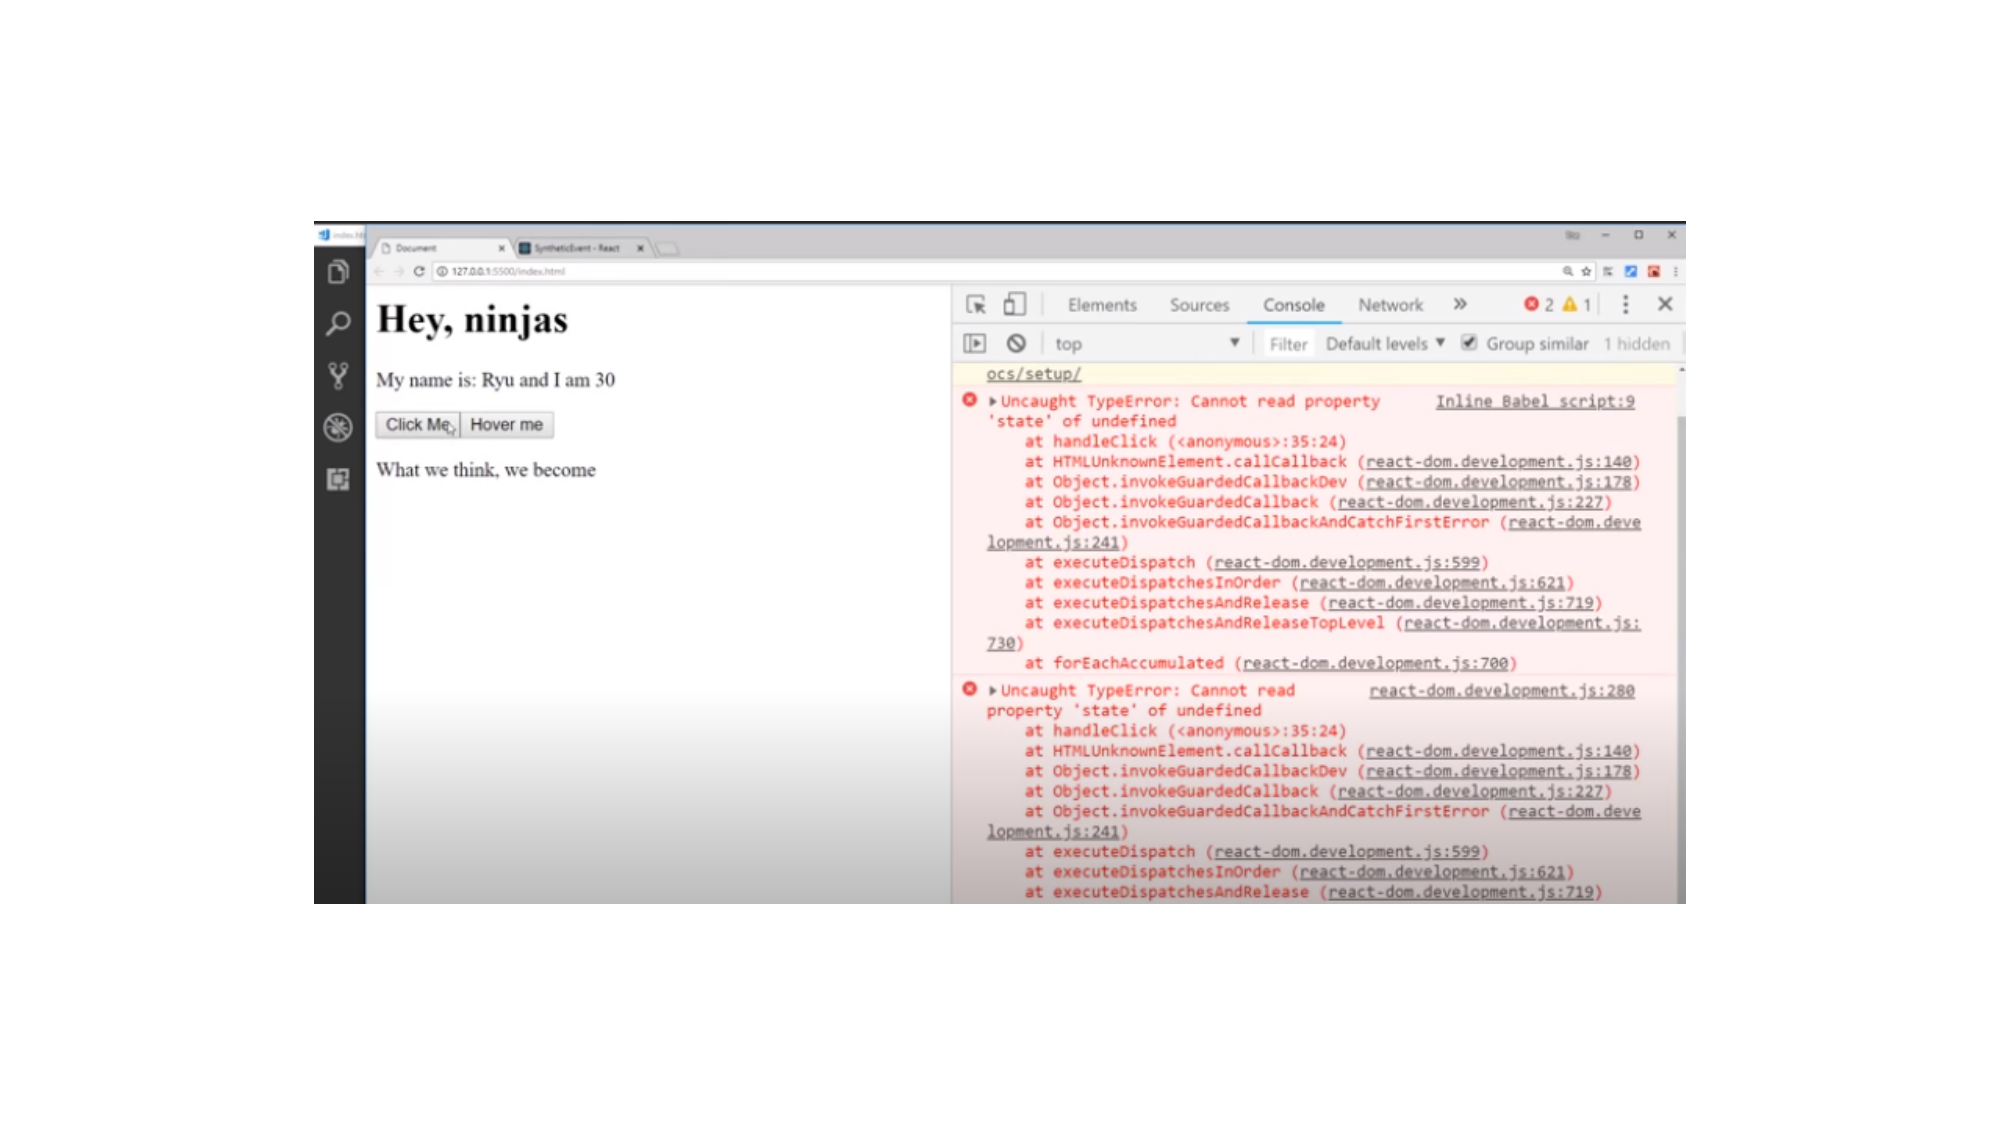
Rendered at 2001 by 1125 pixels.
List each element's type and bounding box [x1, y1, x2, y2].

picture [314, 221, 1686, 904]
